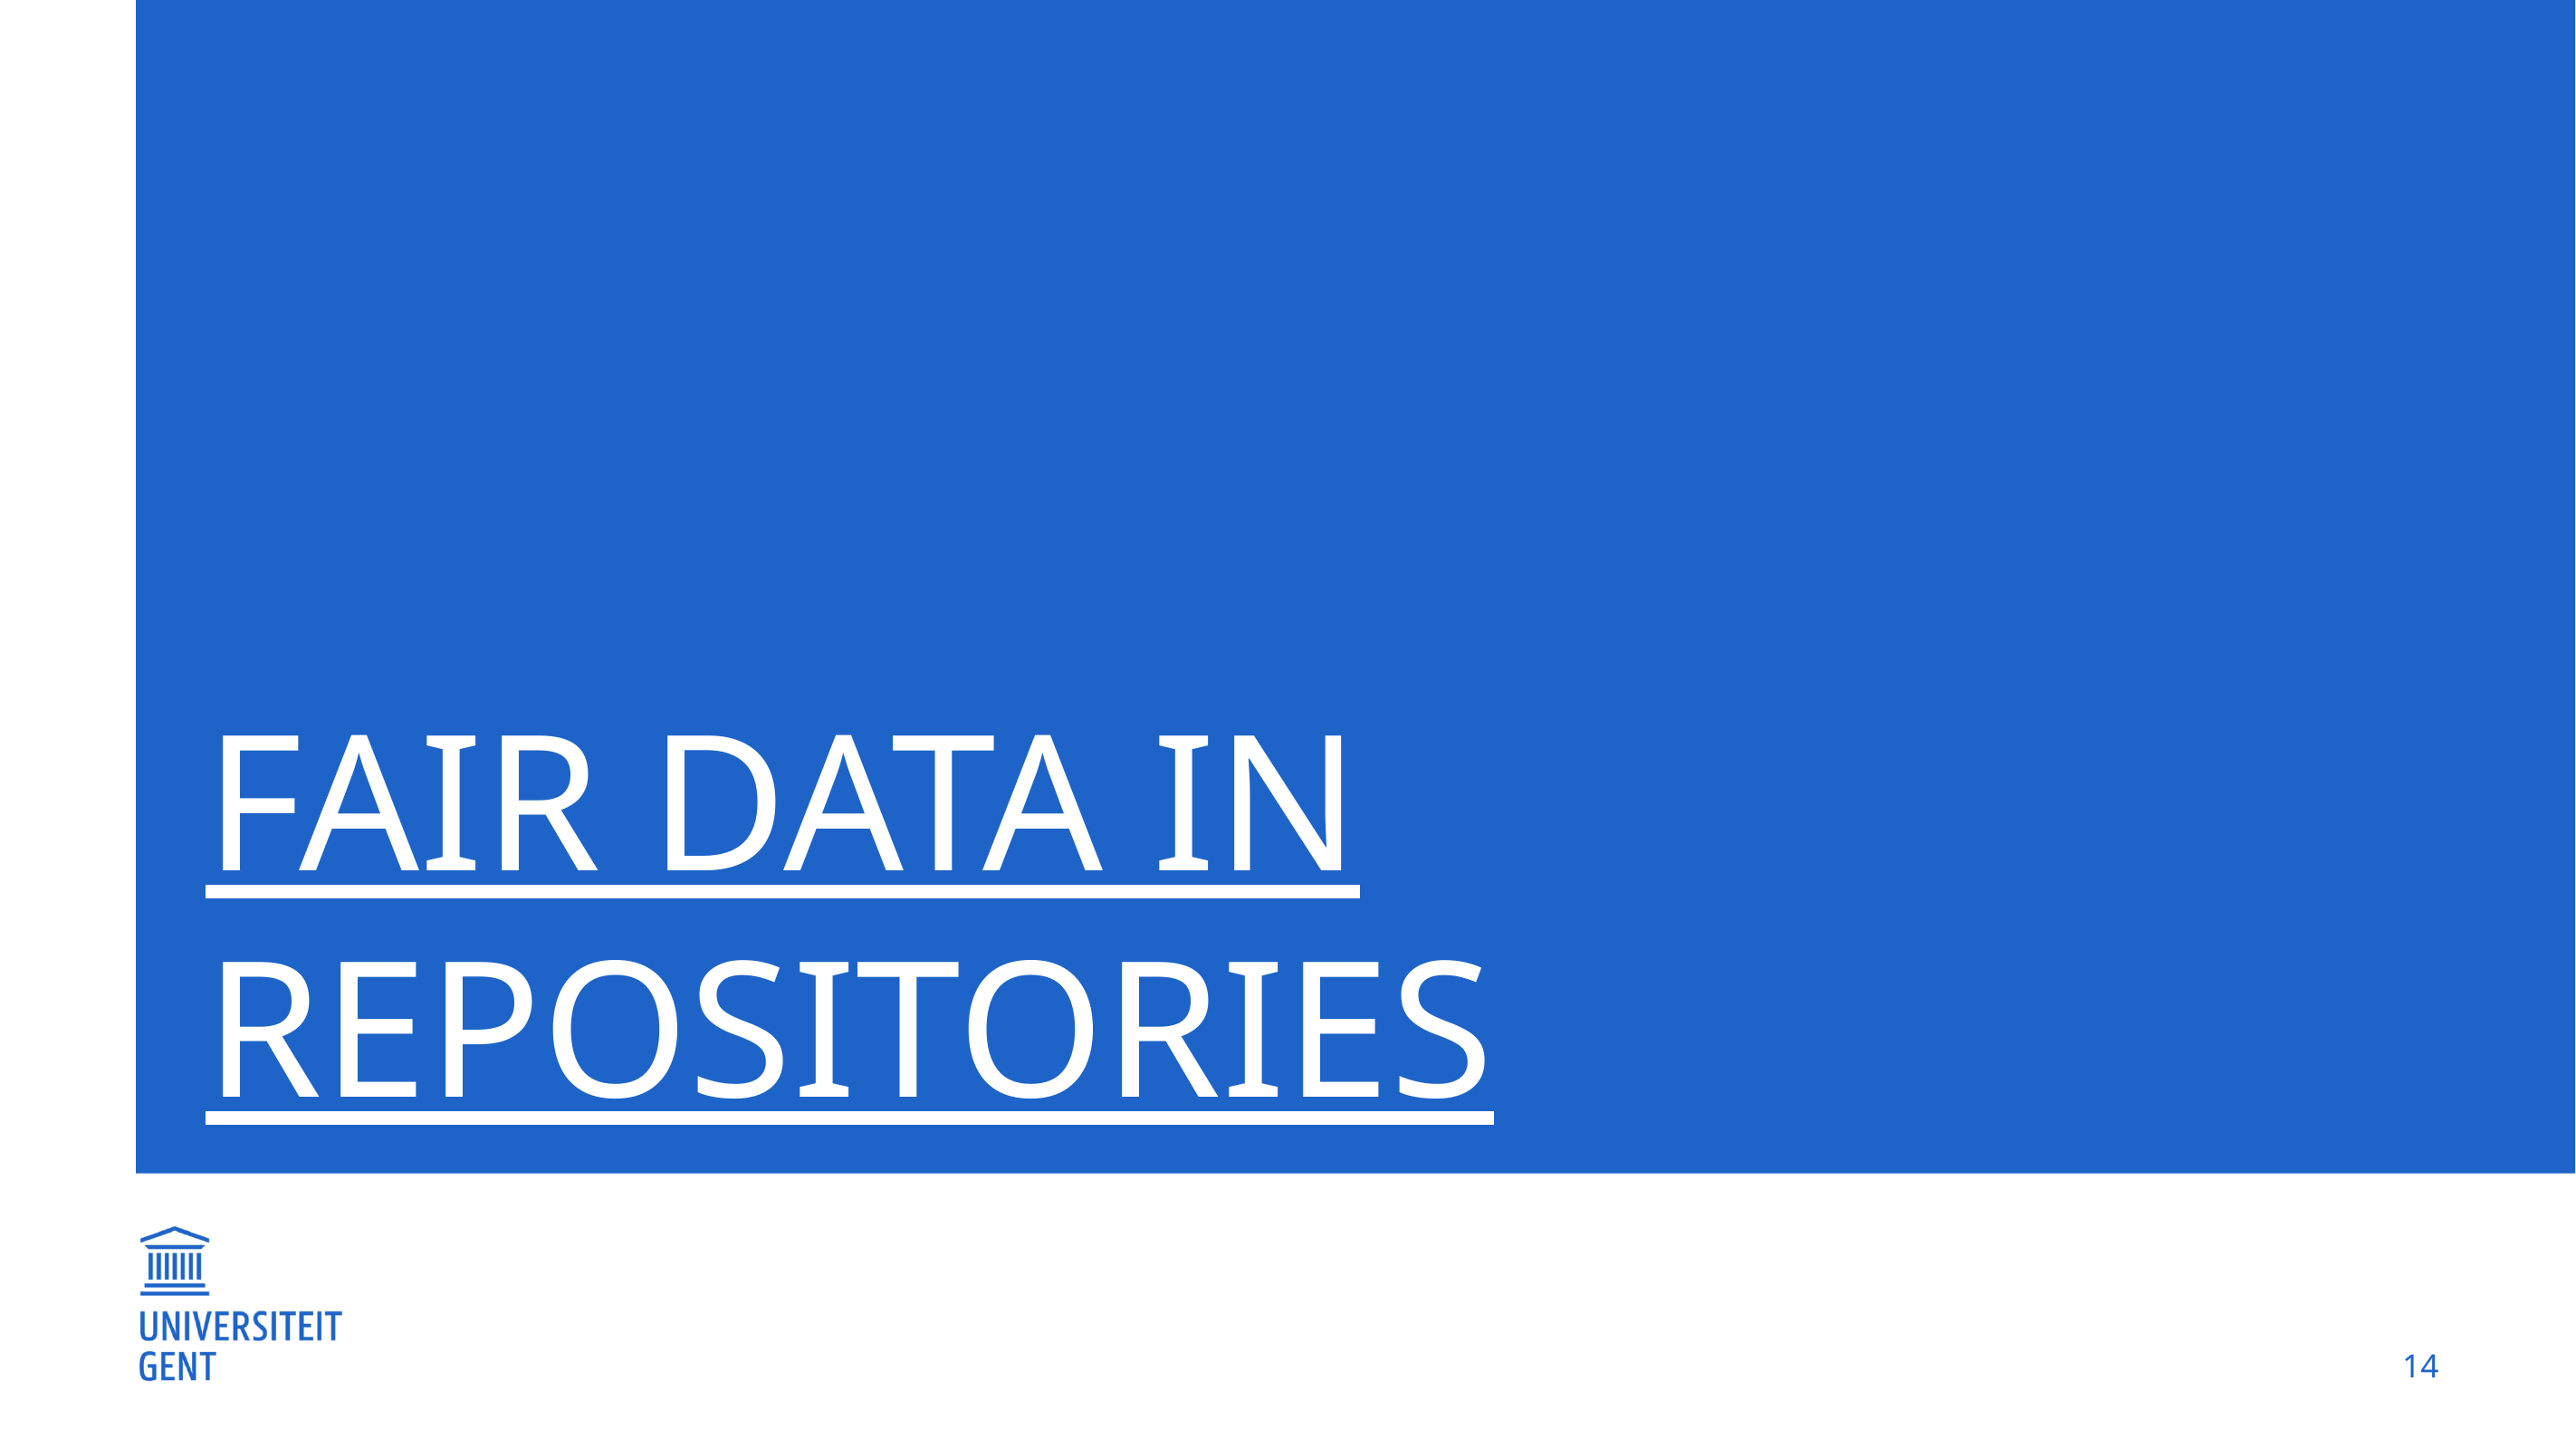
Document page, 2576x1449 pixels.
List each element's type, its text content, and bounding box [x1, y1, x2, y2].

picture [72, 1174, 415, 1449]
slide_number 14 [2315, 1329, 2453, 1407]
title FAIR Data in repositories [191, 482, 2447, 1142]
